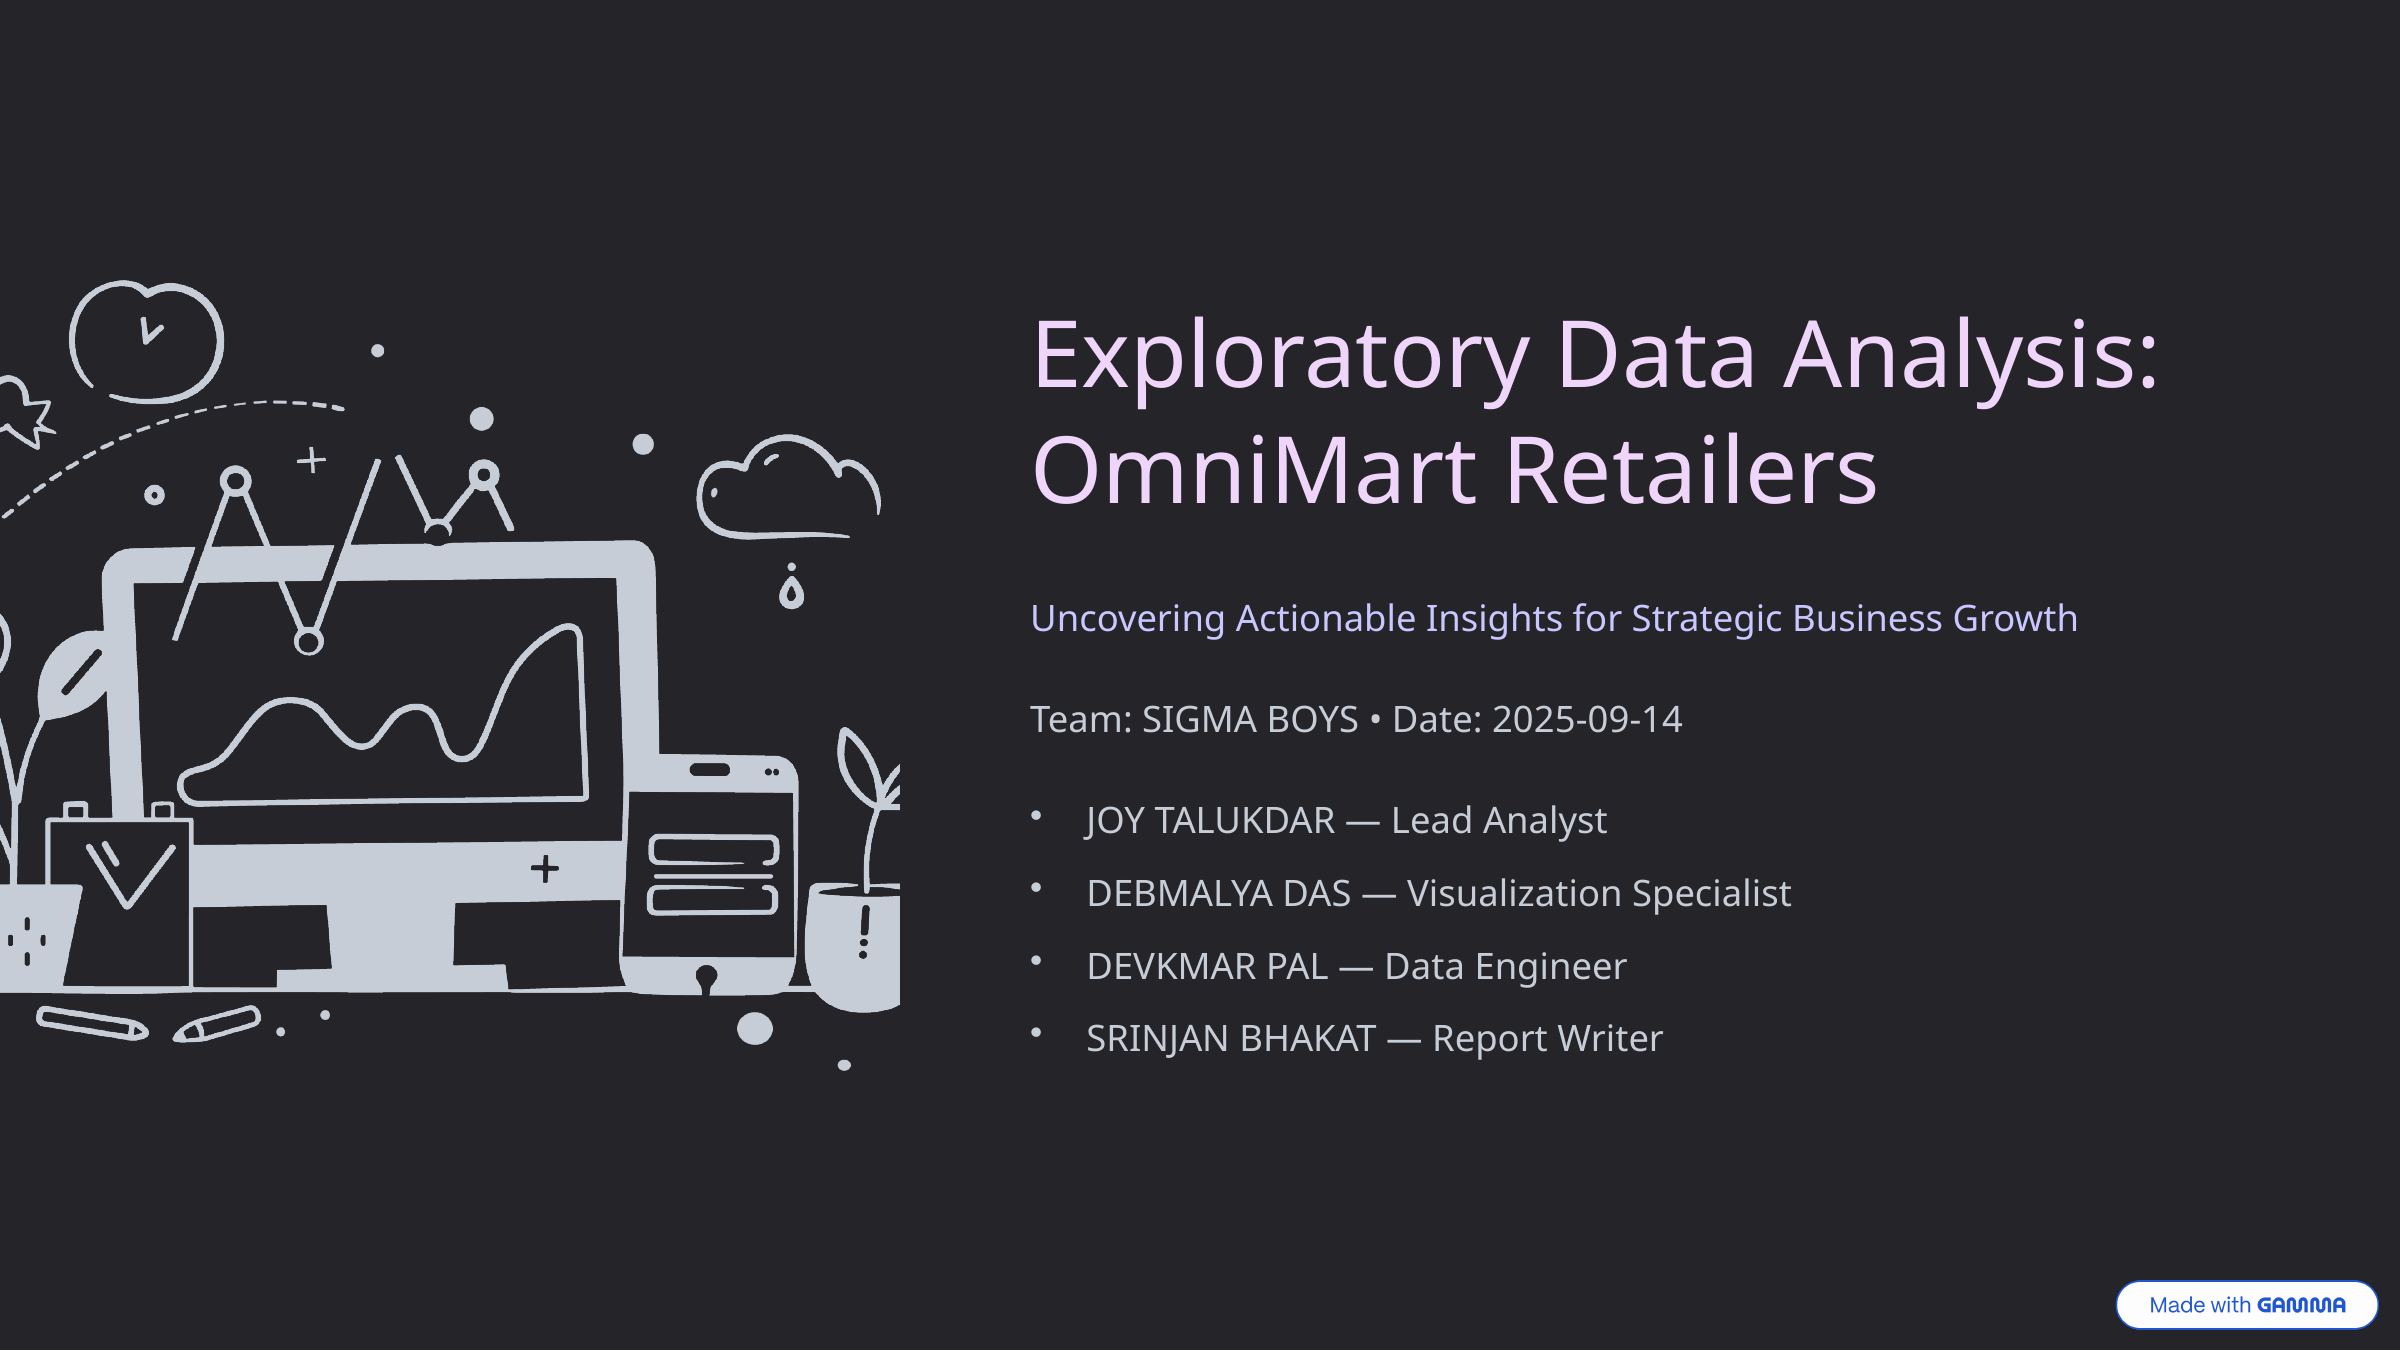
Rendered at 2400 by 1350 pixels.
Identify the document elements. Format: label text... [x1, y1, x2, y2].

text_box Uncovering Actionable Insights for Strategic Business Growth [1030, 579, 2270, 639]
text_box DEVKMAR PAL — Data Engineer [1030, 926, 2270, 987]
text_box JOY TALUKDAR — Lead Analyst [1030, 781, 2270, 842]
picture [2106, 1271, 2389, 1339]
text_box Exploratory Data Analysis: OmniMart Retailers [1030, 290, 2270, 524]
picture [0, 0, 900, 1350]
text_box Team: SIGMA BOYS • Date: 2025-09-14 [1030, 680, 2270, 741]
text_box SRINJAN BHAKAT — Report Writer [1030, 999, 2270, 1059]
text_box DEBMALYA DAS — Visualization Specialist [1030, 854, 2270, 914]
